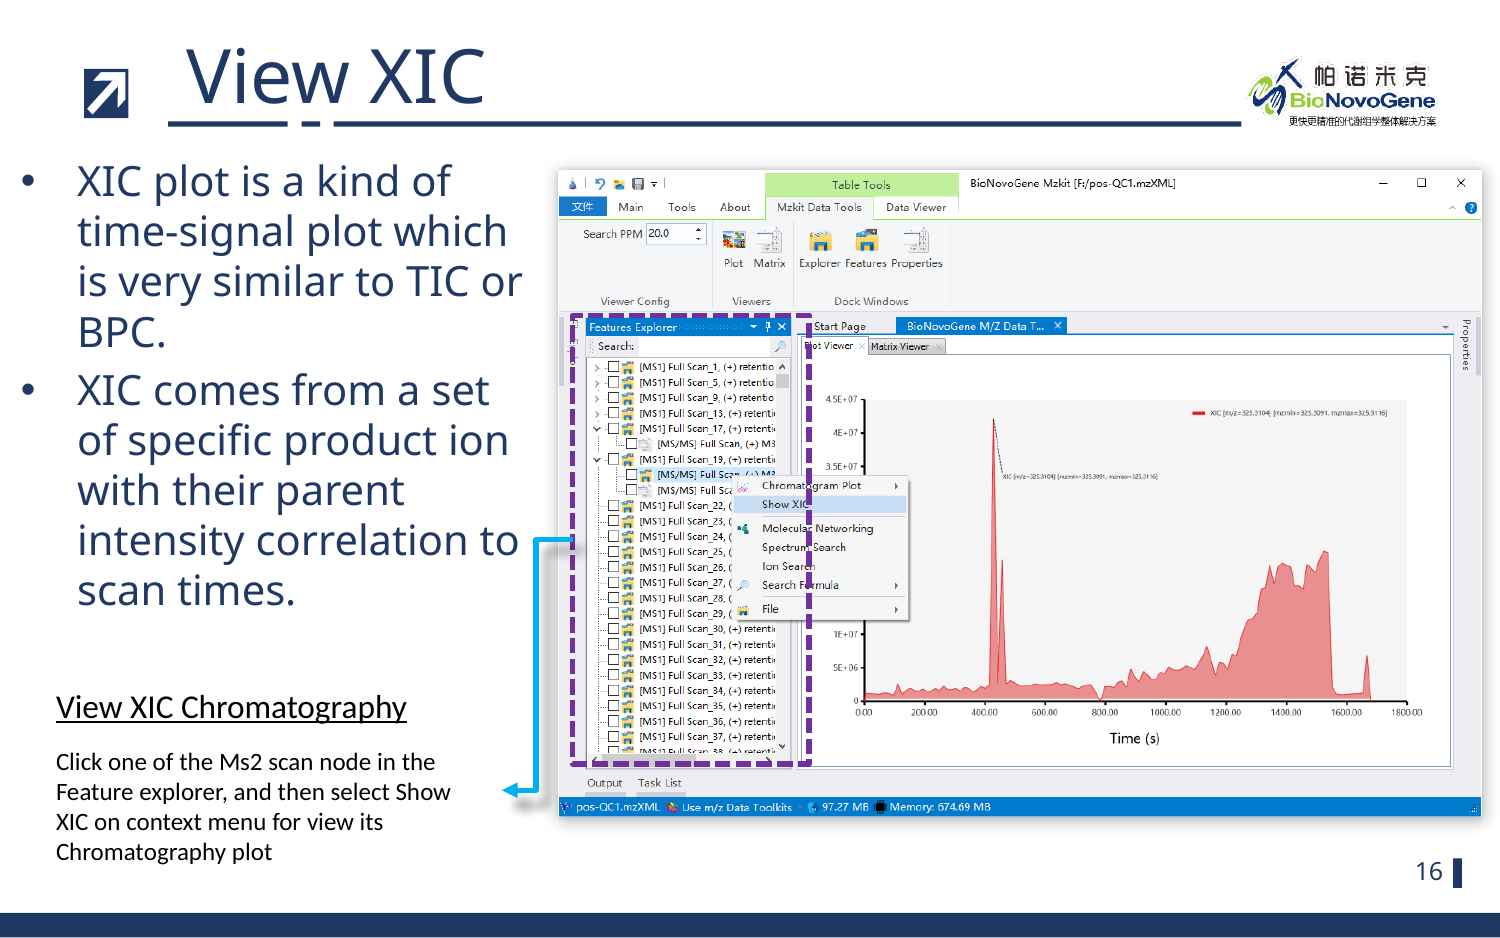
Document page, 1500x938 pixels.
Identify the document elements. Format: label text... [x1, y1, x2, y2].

list XIC plot is a kind of time-signal plot which is very similar to TIC or BPC. XIC comes from a set of specific product ion with their parent intensity correlation to scan times. [5, 147, 543, 646]
picture [1245, 55, 1444, 132]
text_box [501, 539, 573, 792]
text_box View XIC Chromatography Click one of the Ms2 scan node in the Feature explorer, and then select Show XIC on context menu for view its Chromatography plot [41, 678, 502, 903]
title View XIC [171, 19, 1058, 127]
picture [541, 155, 1500, 835]
